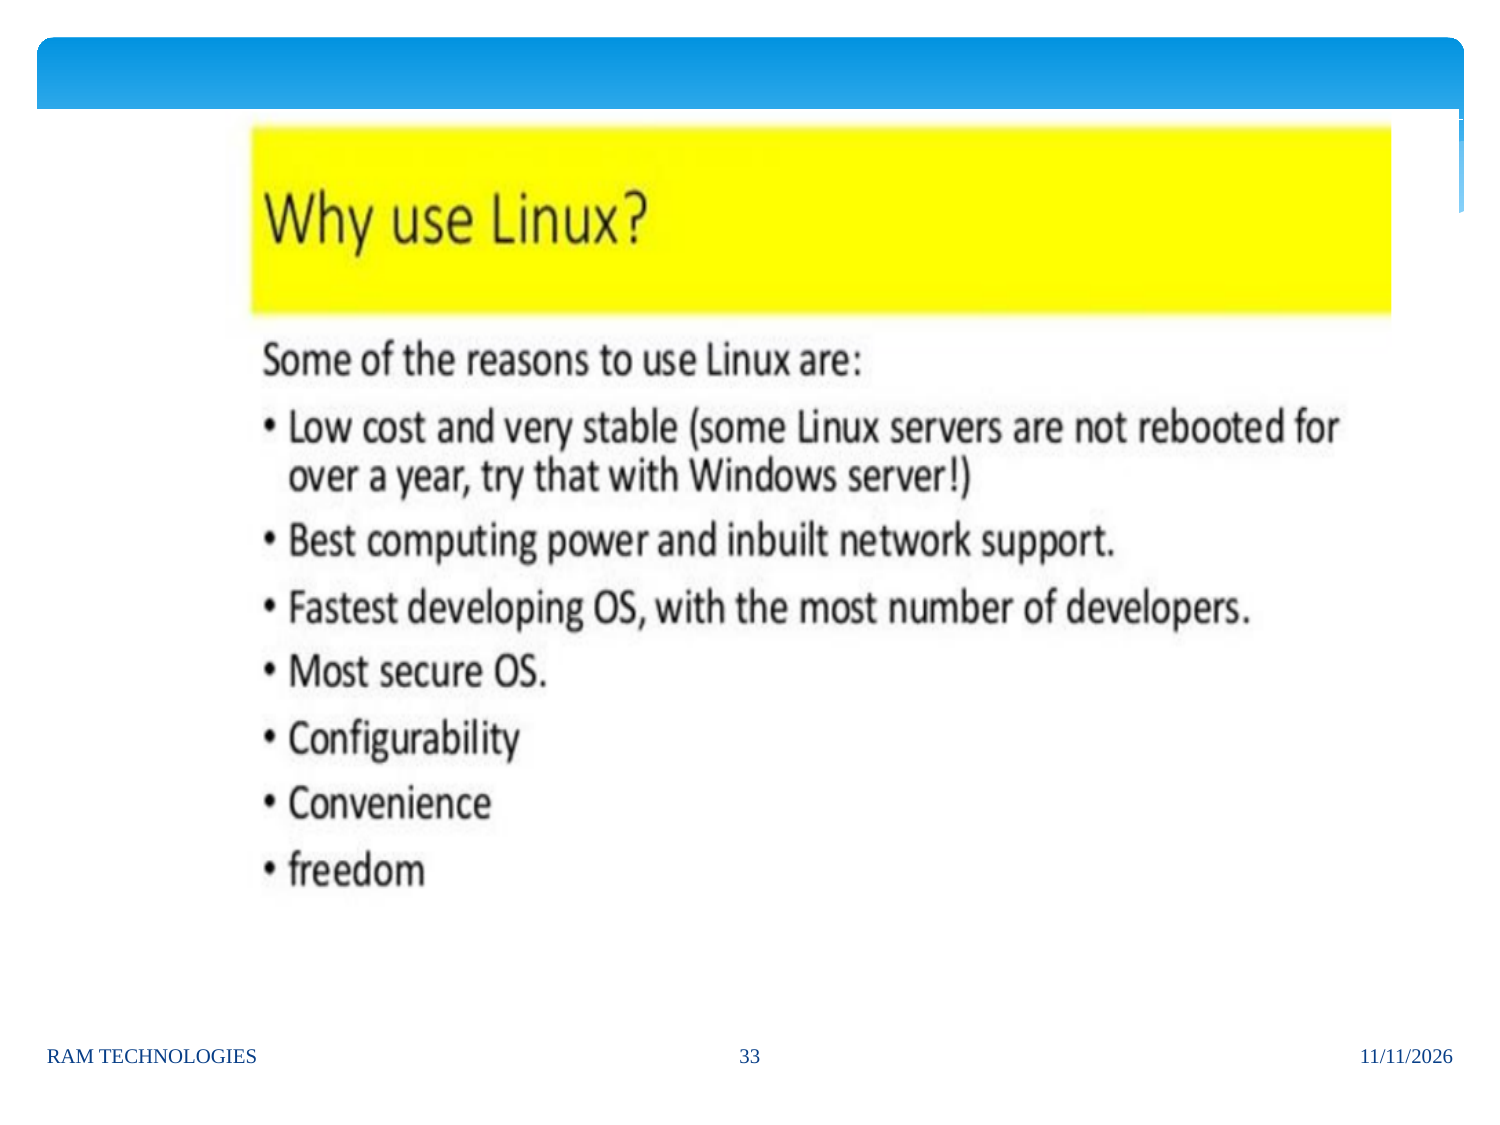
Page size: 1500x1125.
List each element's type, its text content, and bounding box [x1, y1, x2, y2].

picture [29, 109, 1459, 929]
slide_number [847, 1025, 1469, 1086]
footer RAM TECHNOLOGIES [31, 1025, 653, 1086]
slide_number 33 [654, 1025, 846, 1086]
